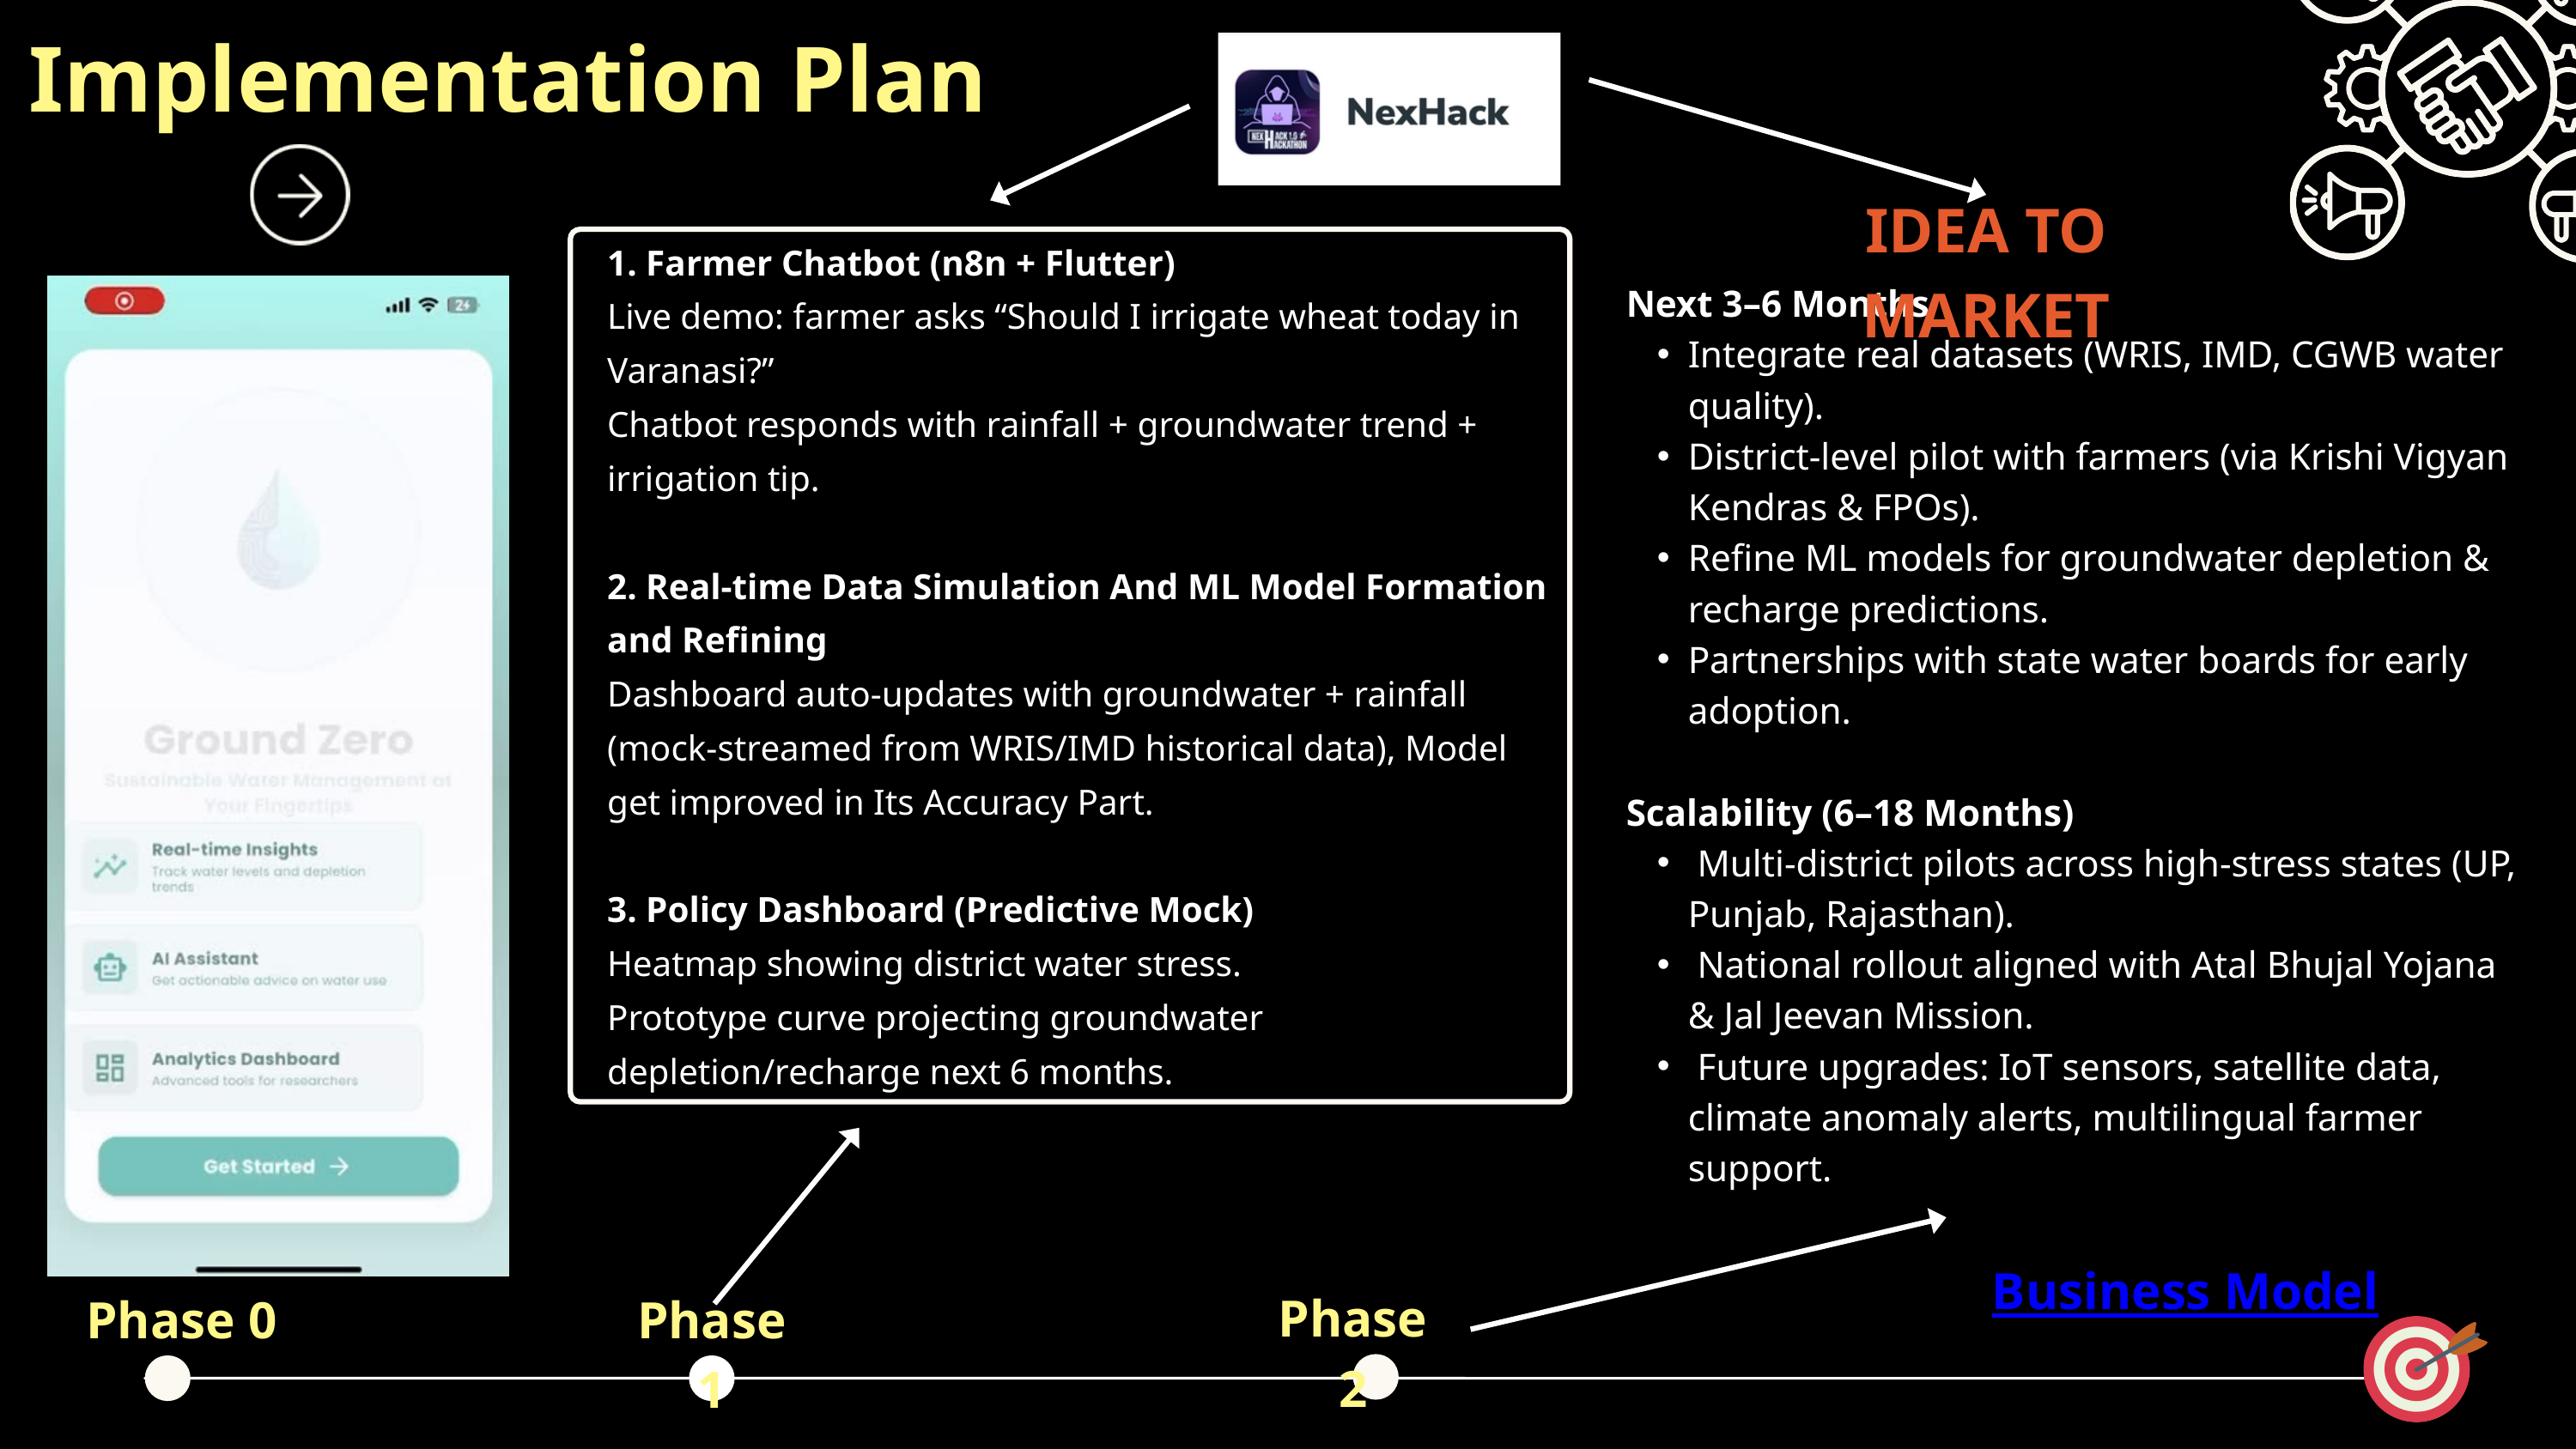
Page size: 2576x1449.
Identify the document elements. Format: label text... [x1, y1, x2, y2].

text_box [990, 106, 1190, 204]
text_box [569, 228, 1571, 1102]
text_box Next 3–6 Months Integrate real datasets (WRIS, IMD, CGWB water quality). District-level pilot with farmers (via Krishi Vigyan Kendras & FPOs). Refine ML models for groundwater depletion & recharge predictions. Partnerships with state water boards for early adoption. Scalability (6–18 Months) Multi-district pilots across high-stress states (UP, Punjab, Rajasthan). National rollout aligned with Atal Bhujal Yojana & Jal Jeevan Mission. Future upgrades: IoT sensors, satellite data, climate anomaly alerts, multilingual farmer support. [1625, 222, 2530, 1190]
text_box [735, 1127, 860, 1278]
text_box [2289, 0, 2576, 264]
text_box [689, 1355, 735, 1402]
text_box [1352, 1354, 1400, 1400]
text_box Phase 1 [619, 1278, 805, 1419]
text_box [46, 275, 510, 1277]
text_box Phase 2 [1260, 1276, 1447, 1417]
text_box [144, 1355, 191, 1402]
text_box [1218, 33, 1561, 185]
text_box [250, 144, 350, 246]
text_box Business Model [1986, 1257, 2385, 1328]
text_box Implementation Plan [28, 21, 991, 130]
text_box [1470, 1210, 1947, 1330]
text_box [2363, 1316, 2496, 1422]
text_box IDEA TO MARKET [1735, 179, 2237, 350]
text_box Phase 0 [84, 1284, 279, 1349]
